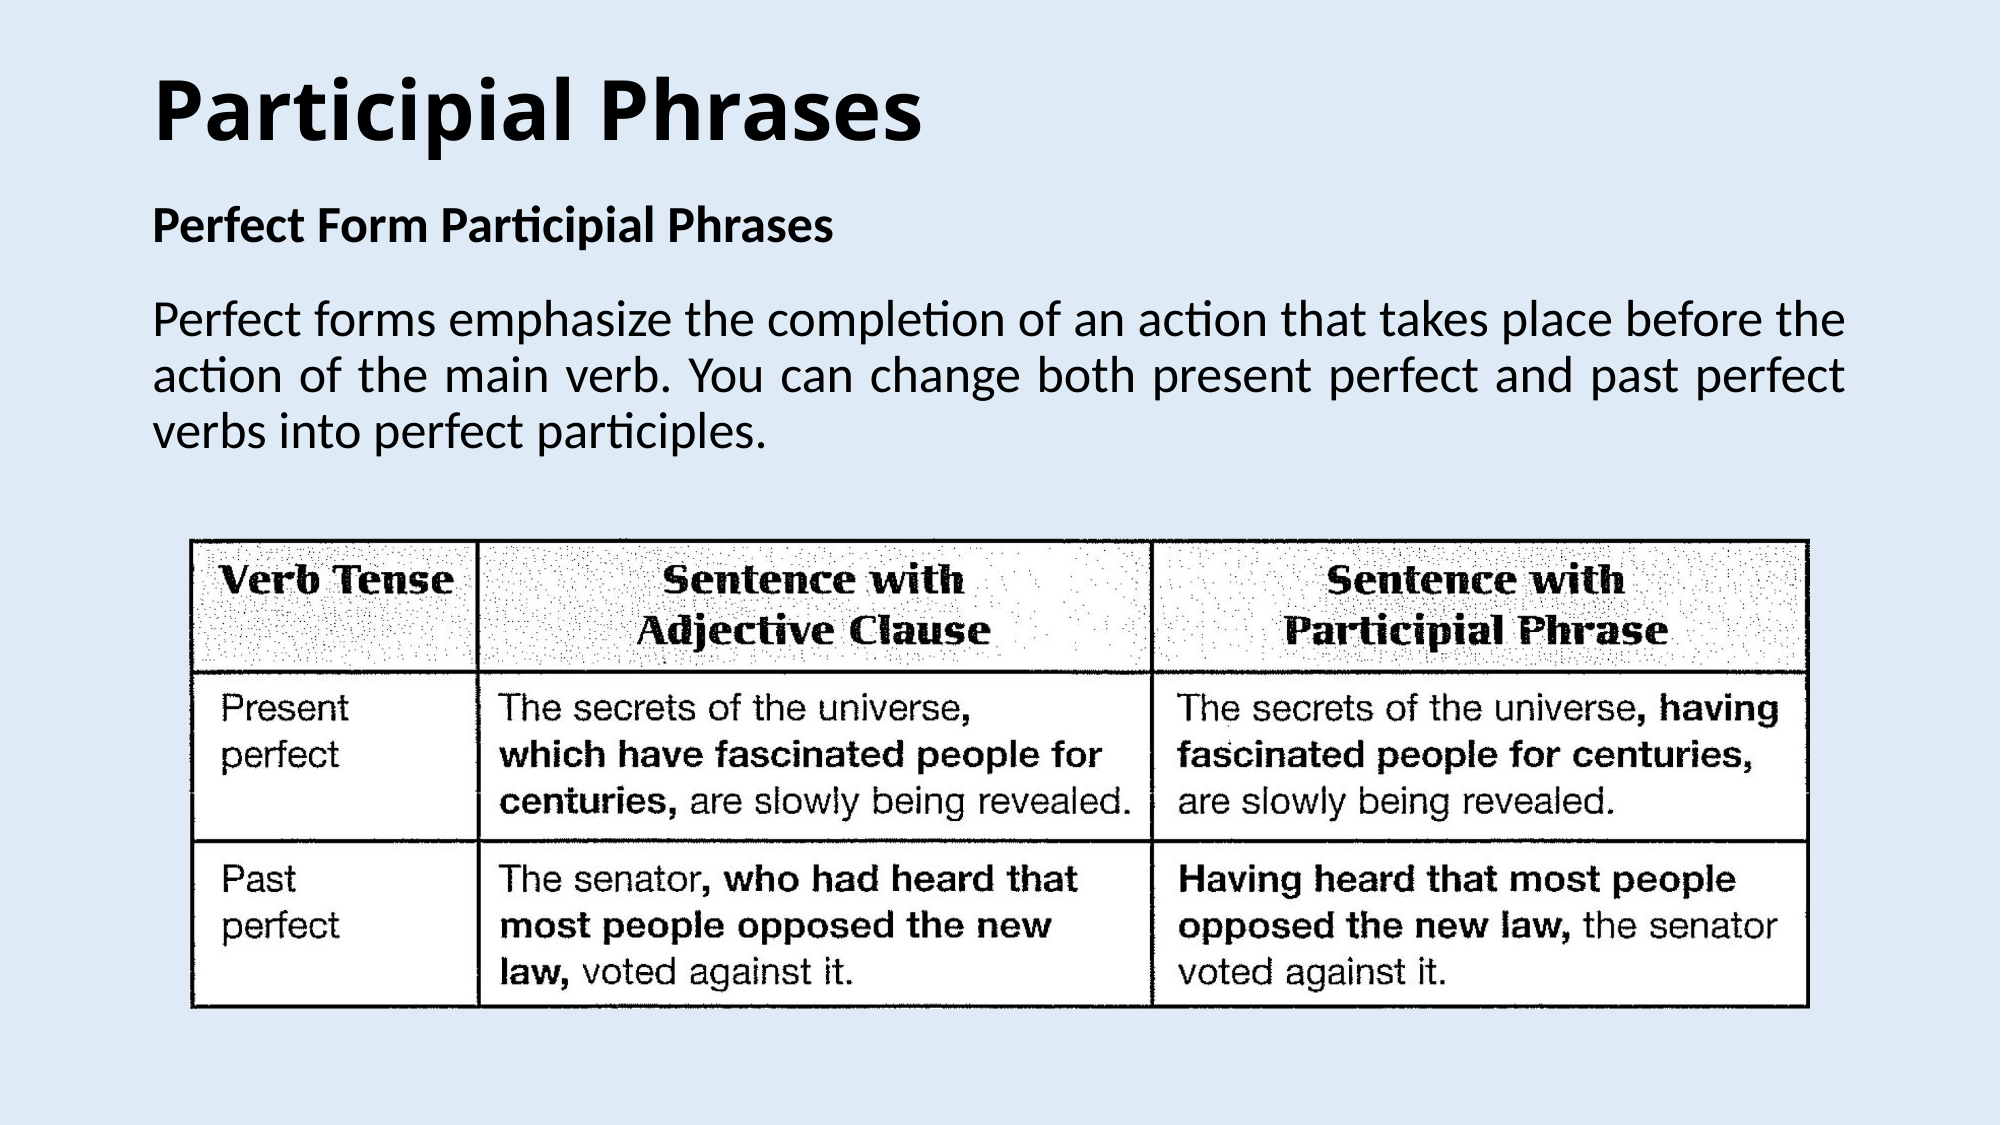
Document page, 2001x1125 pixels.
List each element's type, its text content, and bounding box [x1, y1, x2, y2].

picture [189, 538, 1810, 1010]
title Participial Phrases [137, 55, 1863, 172]
list Perfect Form Participial Phrases Perfect forms emphasize the completion of an action that takes place before the action of the main verb. You can change both present perfect and past perfect verbs into perfect participles. [137, 189, 1863, 1077]
